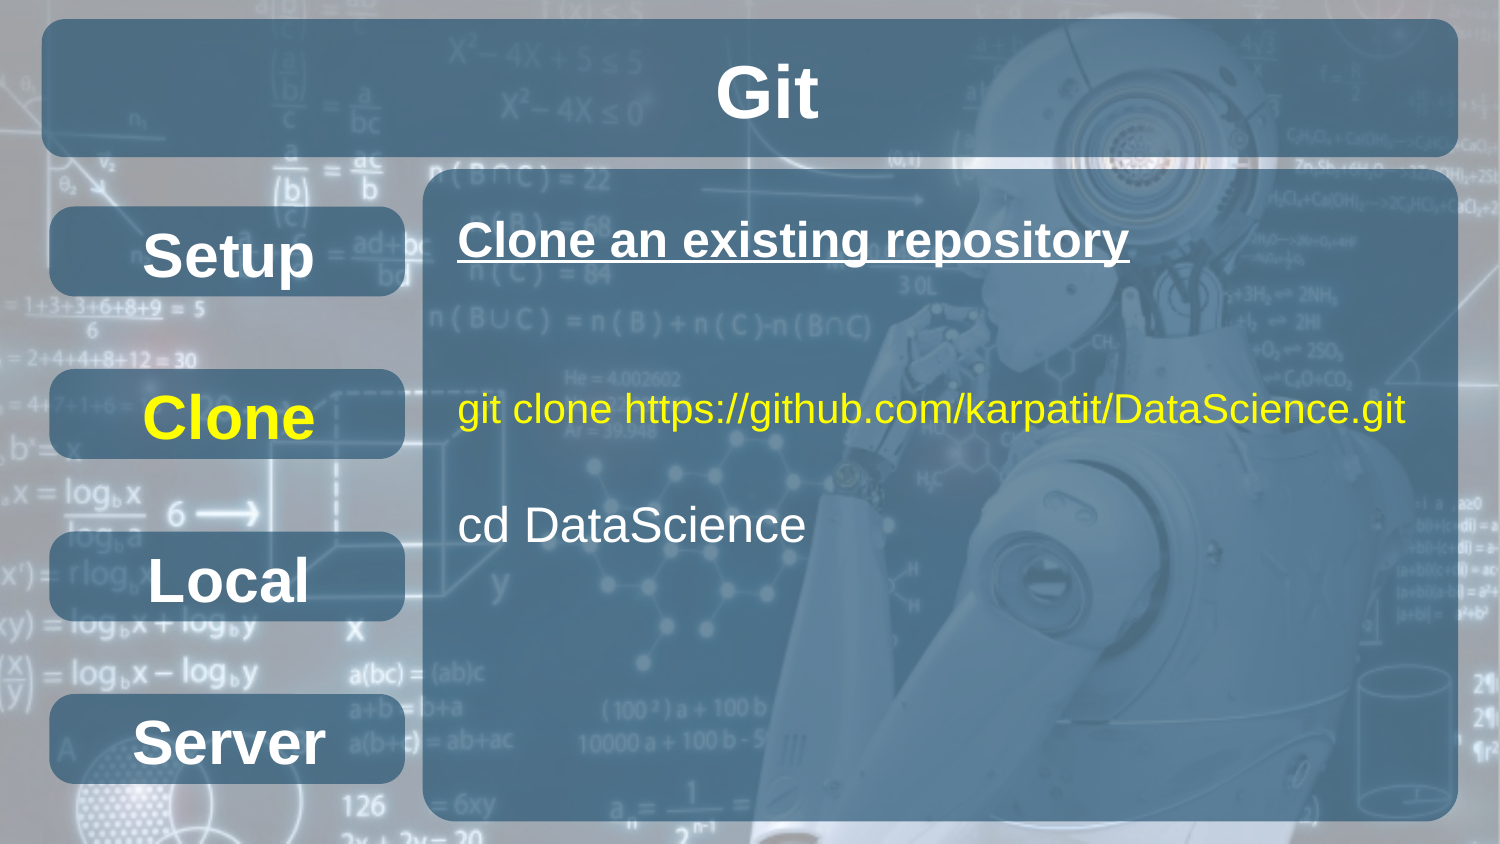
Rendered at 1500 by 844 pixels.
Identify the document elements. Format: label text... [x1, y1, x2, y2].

title Server [29, 699, 396, 780]
text_box Clone an existing repository git clone https://github.com/karpatit/DataScience.git cd DataScience [442, 192, 1452, 803]
title Git [49, 43, 1451, 134]
title Setup [29, 212, 396, 293]
title Local [29, 537, 396, 618]
title Clone [29, 374, 396, 455]
picture [0, 0, 1500, 844]
